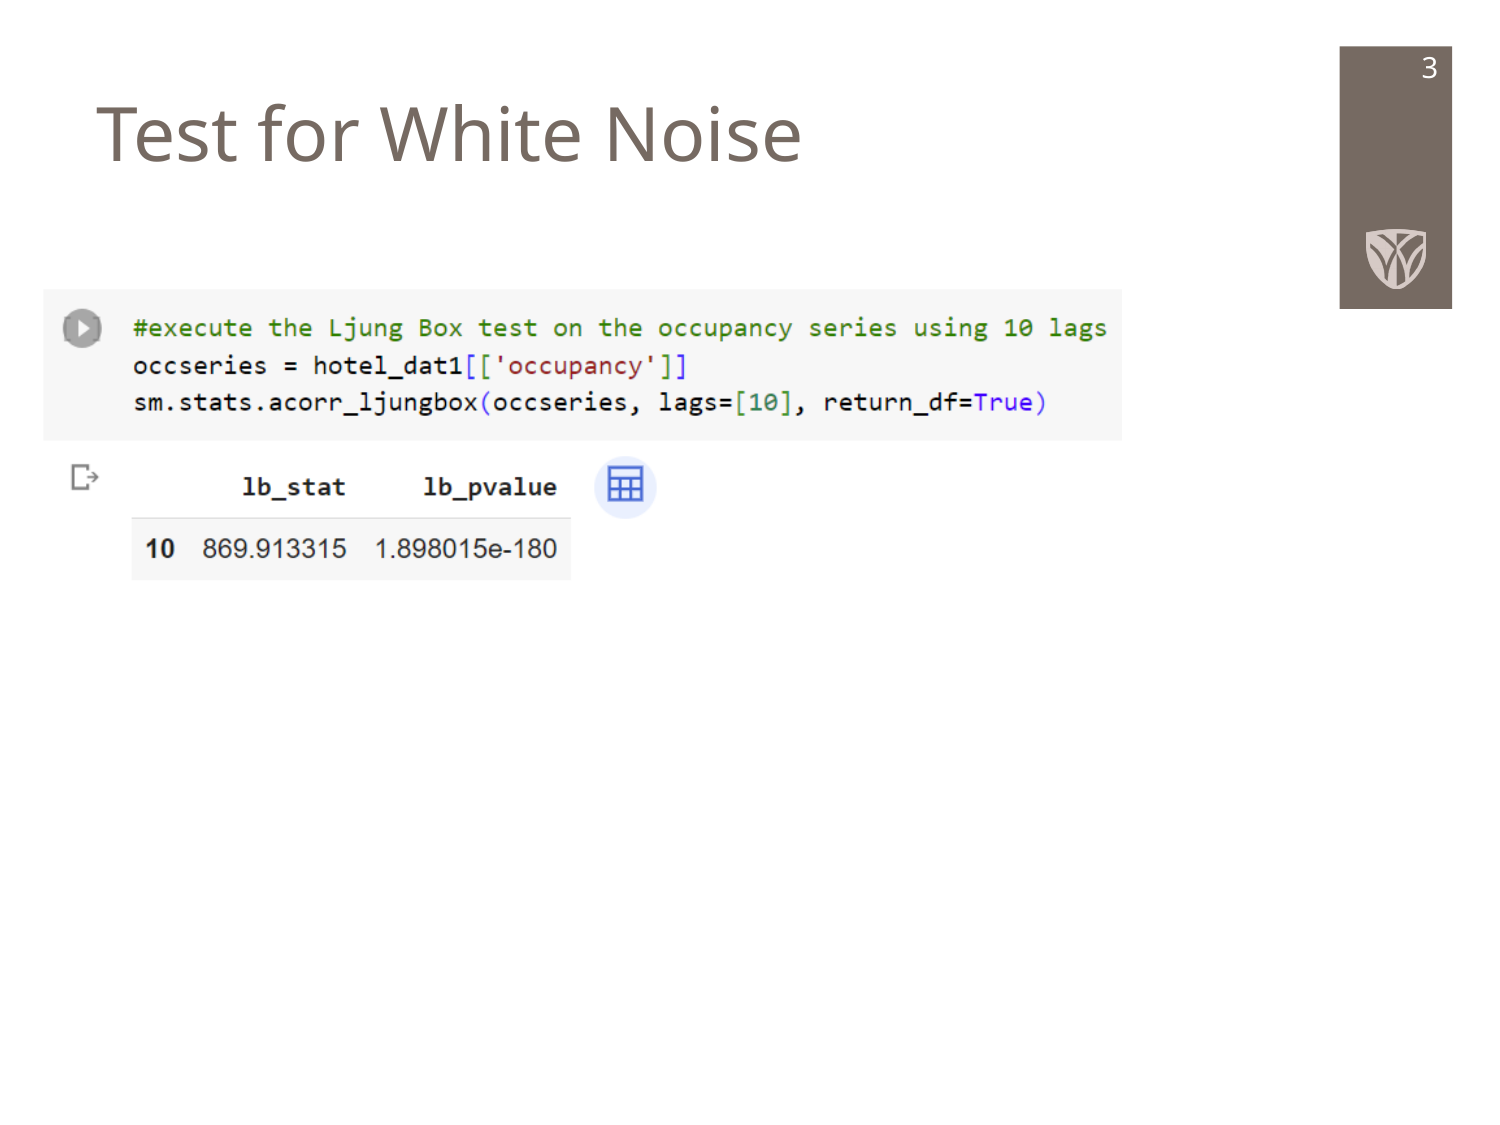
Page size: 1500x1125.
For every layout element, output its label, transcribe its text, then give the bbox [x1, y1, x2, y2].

slide_number 3 [1362, 39, 1454, 100]
picture [37, 275, 1122, 609]
title Test for White Noise [81, 79, 1322, 263]
